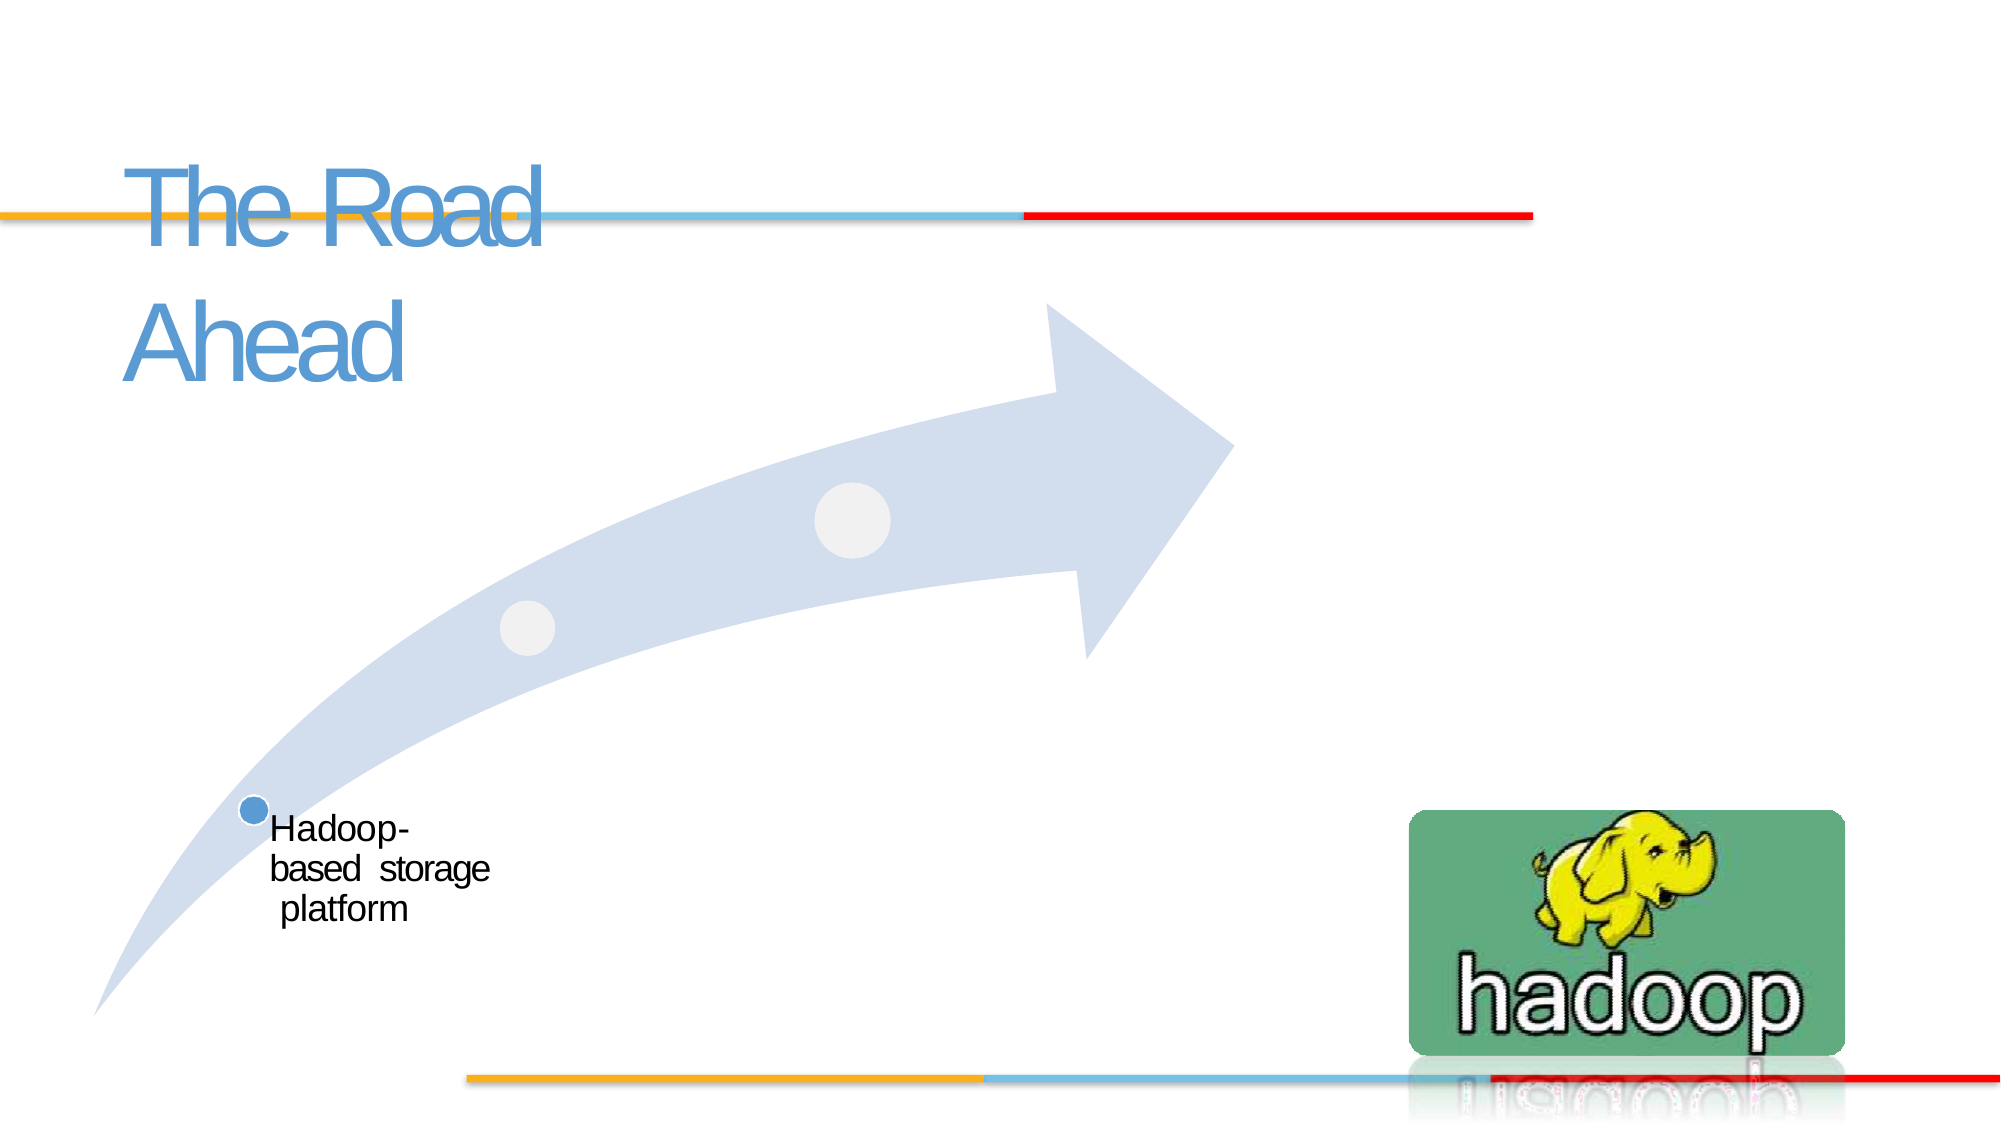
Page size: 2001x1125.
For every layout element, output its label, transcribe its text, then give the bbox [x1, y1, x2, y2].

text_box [93, 302, 1235, 1017]
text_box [499, 482, 891, 657]
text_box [1406, 809, 1848, 1125]
text_box The Road Ahead [120, 132, 828, 301]
